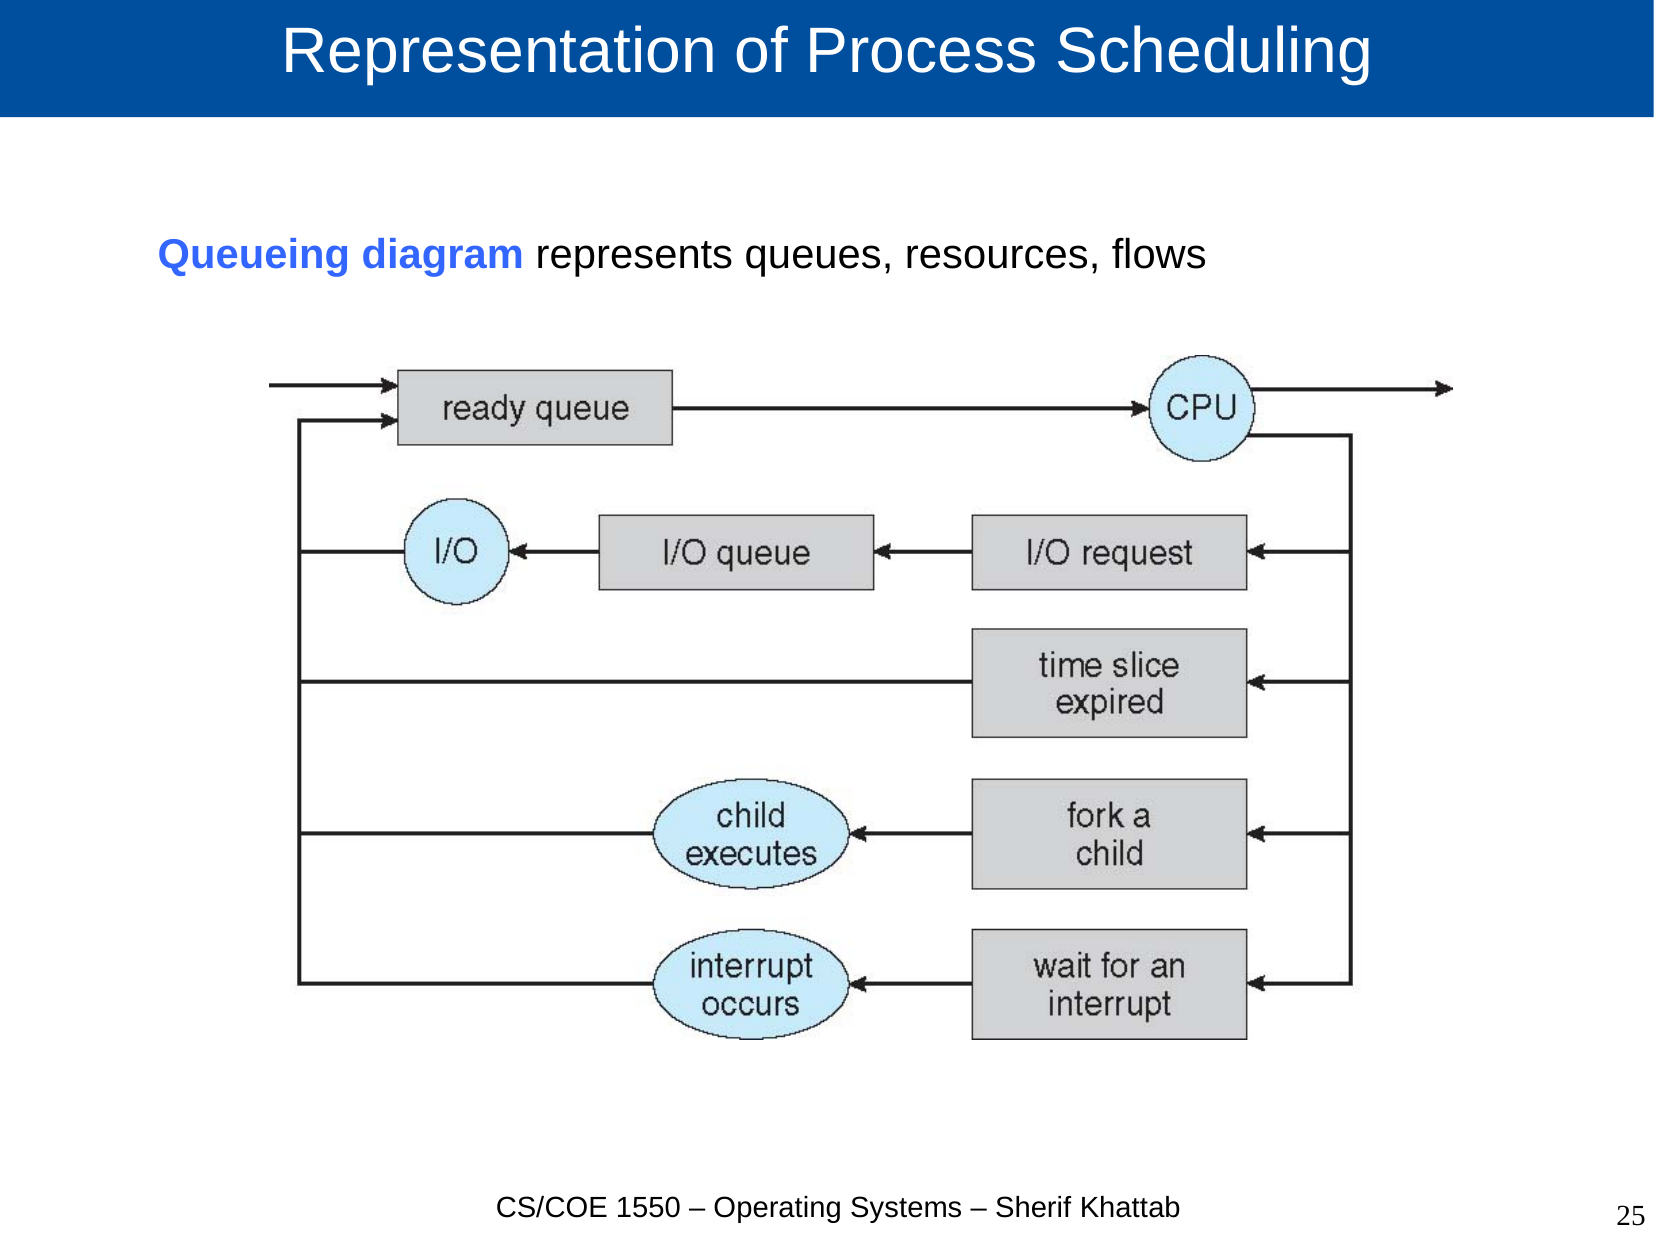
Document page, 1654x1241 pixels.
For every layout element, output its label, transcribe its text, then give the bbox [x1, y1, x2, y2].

text_box Queueing diagram represents queues, resources, flows [146, 235, 1408, 956]
picture [268, 355, 1454, 1040]
slide_number 25 [1265, 1198, 1647, 1241]
title Representation of Process Scheduling [0, 0, 1654, 118]
footer CS/COE 1550 – Operating Systems – Sherif Khattab [460, 1190, 1217, 1241]
